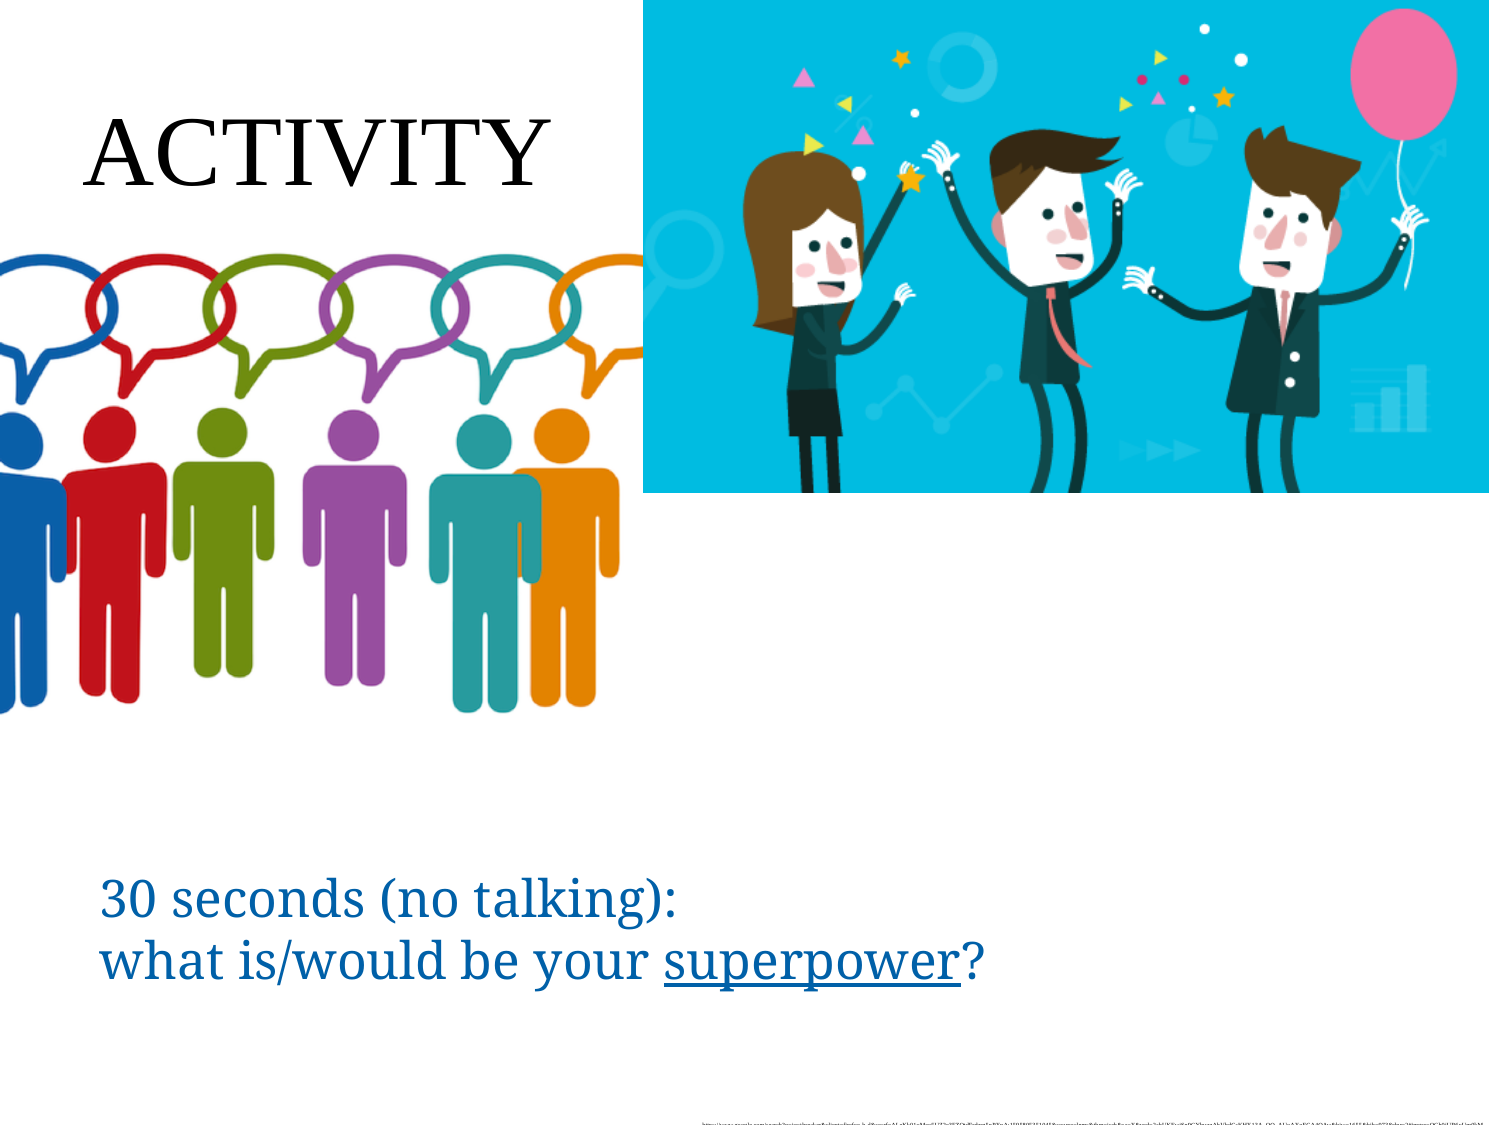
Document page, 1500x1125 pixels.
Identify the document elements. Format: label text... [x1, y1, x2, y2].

picture [0, 0, 1489, 729]
text_box https://www.google.com/search?q=ice+breaker&client=firefox-b-d&sxsrf=ALeKk01uMcv5UZ2e3FZQtdFrdzrg5nPXpA:1595805351045&source=lnms&tbm=isch&sa=X&ved=2ahUKEwjSn9GYhuzqAhVbdCsKHX13A_QQ_AUoAXoECA4QAw&biw=1655&bih=973&dpr=2#imgrc=QCh0iUR6xUm0kM [687, 1113, 1498, 1125]
text_box ACTIVITY [67, 78, 570, 213]
title 30 seconds (no talking): what is/would be your superpower? [85, 857, 1436, 998]
